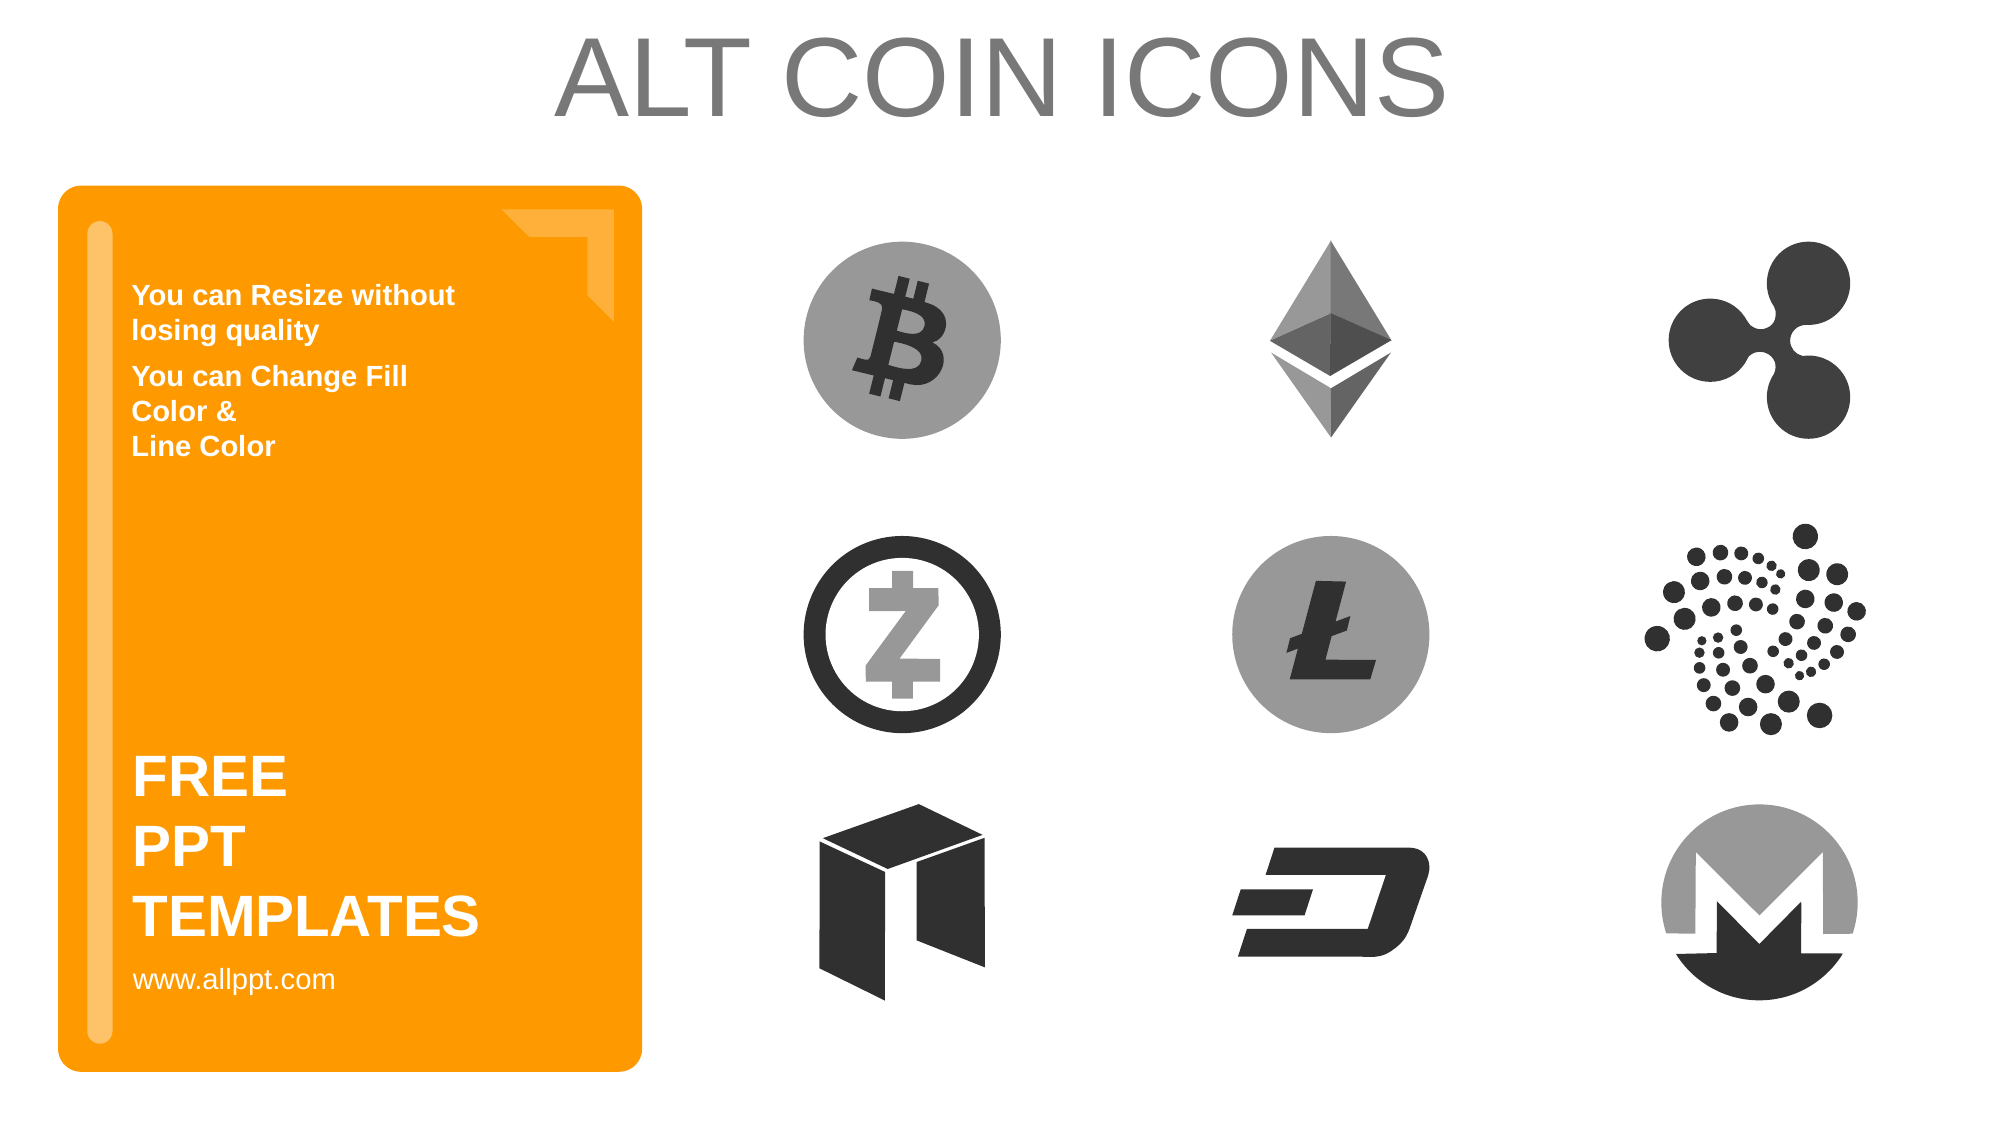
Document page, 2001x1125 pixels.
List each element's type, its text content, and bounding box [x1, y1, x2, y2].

text_box [1230, 888, 1315, 917]
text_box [803, 241, 1001, 439]
text_box [1667, 240, 1852, 440]
list ALT COIN ICONS [53, 20, 1952, 140]
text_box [1278, 241, 1383, 439]
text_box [803, 535, 1001, 734]
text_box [1660, 533, 1859, 736]
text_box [1661, 804, 1858, 1001]
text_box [819, 804, 985, 1001]
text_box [1232, 535, 1430, 734]
text_box [1236, 846, 1431, 959]
